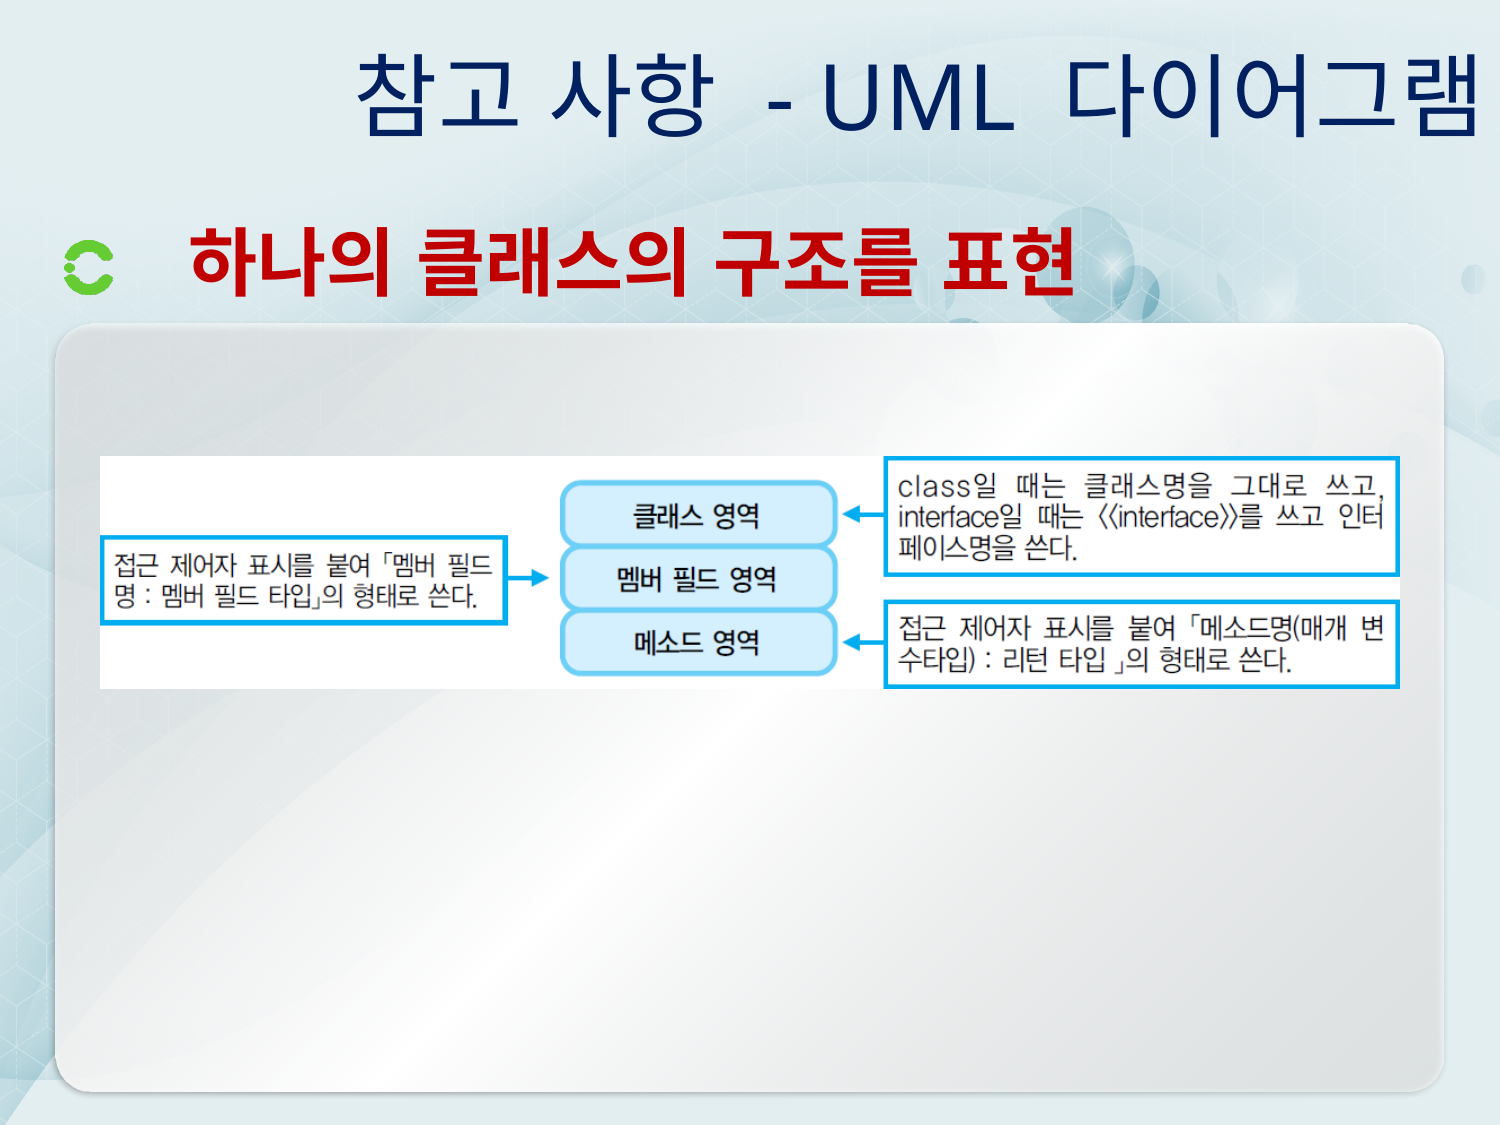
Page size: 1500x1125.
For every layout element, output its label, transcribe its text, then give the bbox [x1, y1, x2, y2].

text_box [53, 321, 1446, 1094]
picture [889, 461, 1395, 572]
picture [64, 240, 113, 295]
picture [105, 540, 502, 619]
text_box 하나의 클래스의 구조를 표현 [174, 208, 1095, 313]
picture [100, 455, 1400, 689]
title 참고 사항 - UML 다이어그램 [0, 0, 1500, 188]
picture [889, 605, 1395, 684]
